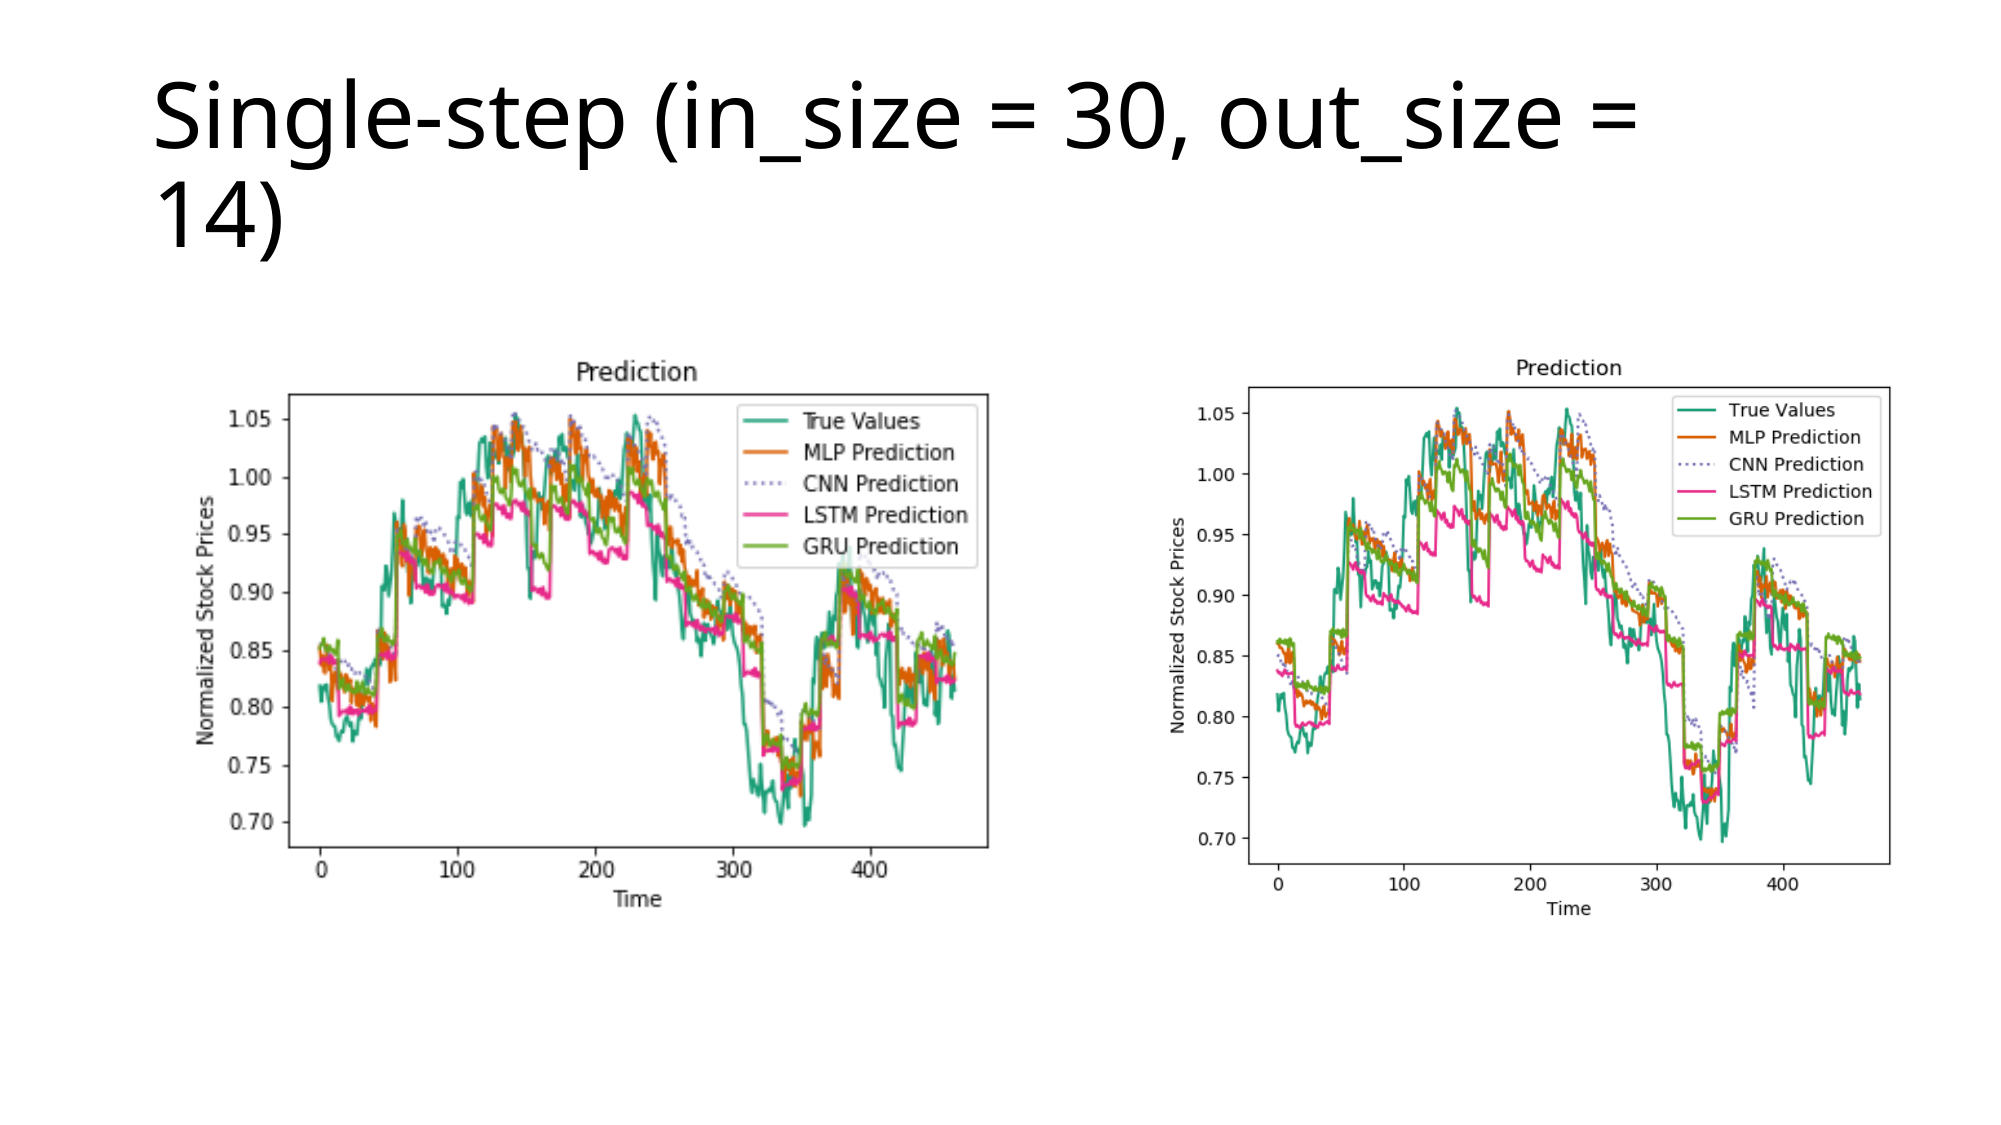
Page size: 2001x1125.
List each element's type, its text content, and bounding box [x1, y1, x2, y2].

picture [176, 321, 1077, 922]
title Single-step (in_size = 30, out_size = 14) [137, 59, 1691, 278]
picture [1145, 312, 1972, 932]
